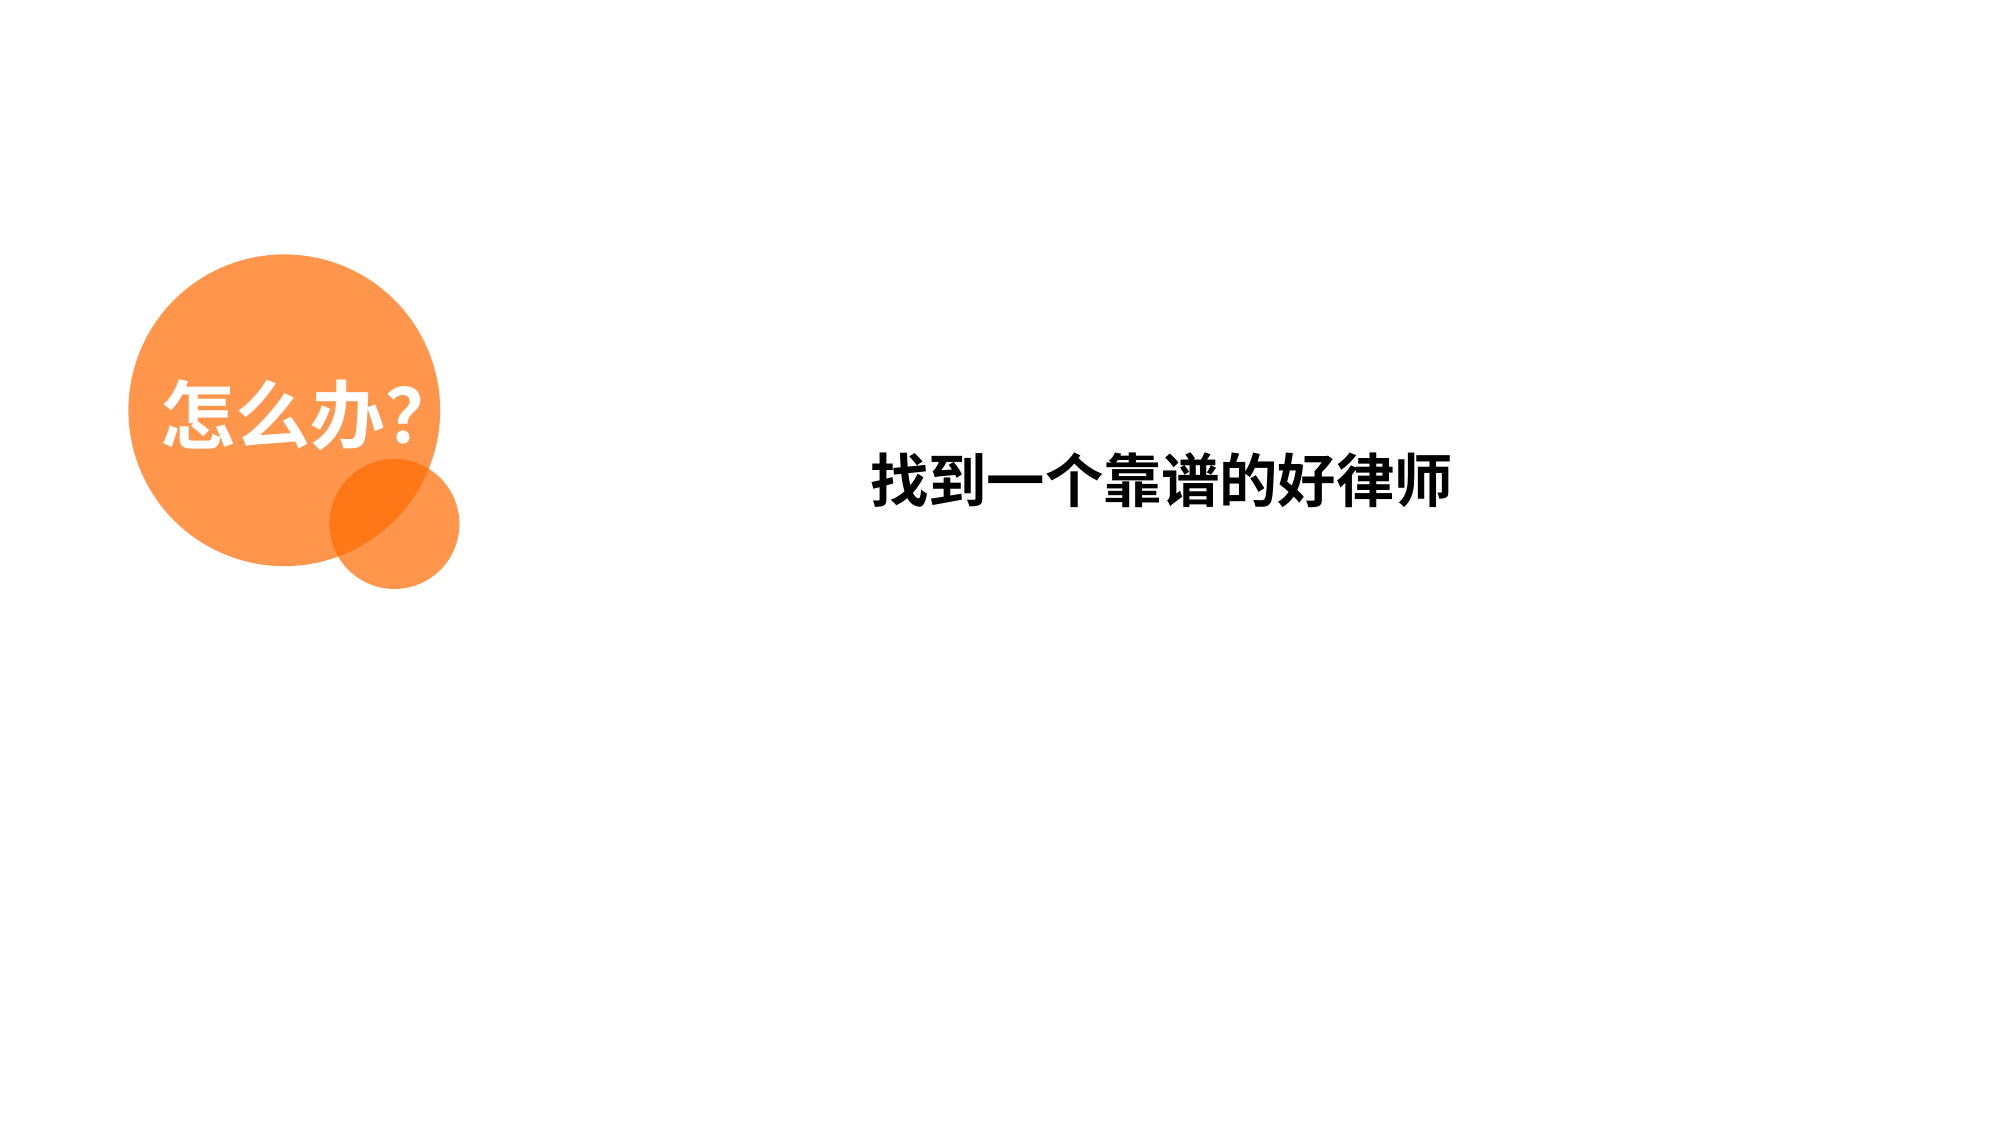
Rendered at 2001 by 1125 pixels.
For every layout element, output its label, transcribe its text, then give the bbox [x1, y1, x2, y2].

text_box [135, 253, 434, 361]
text_box [328, 459, 461, 590]
text_box [411, 459, 425, 464]
text_box [135, 459, 377, 568]
text_box 怎么办？ [0, 361, 609, 459]
text_box 找到一个靠谱的好律师 [425, 436, 1898, 522]
